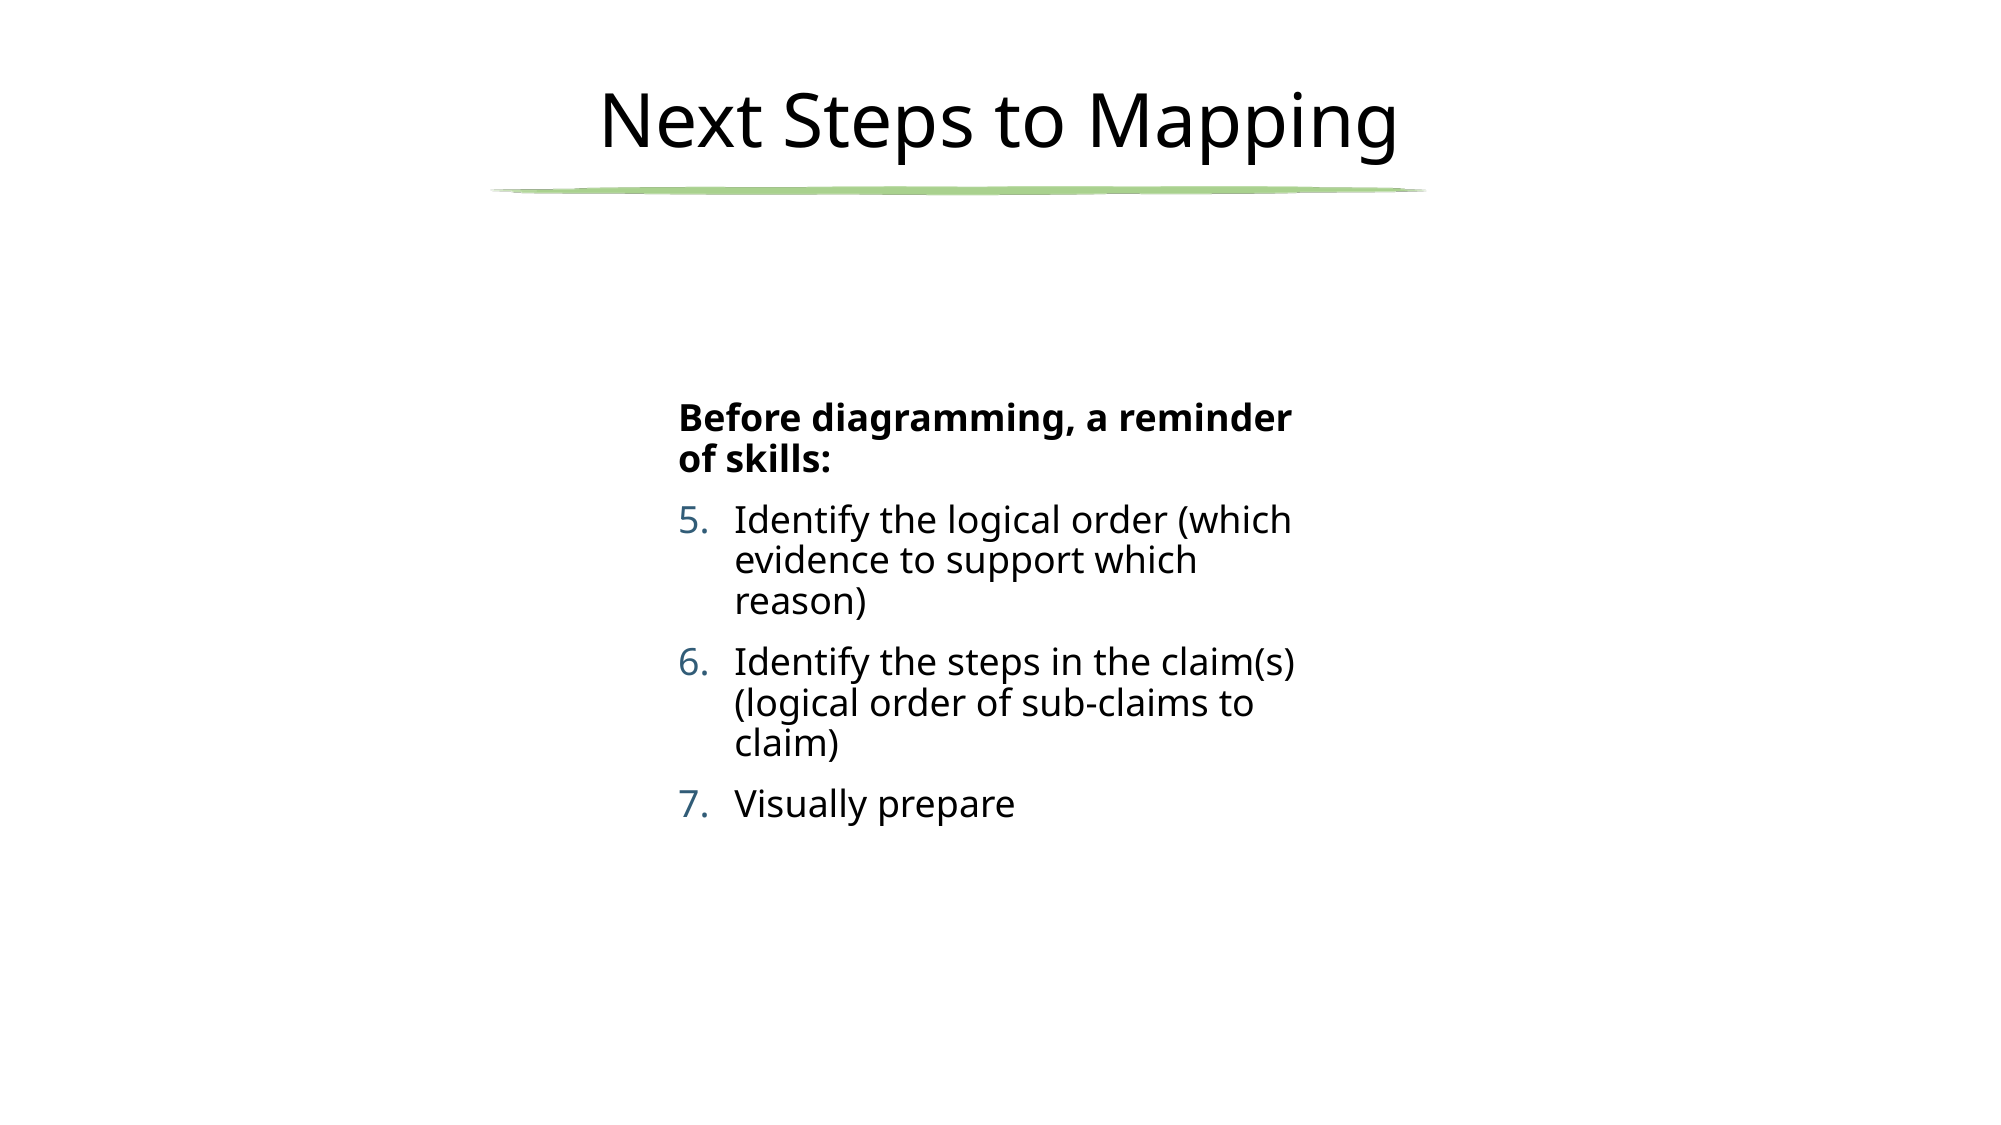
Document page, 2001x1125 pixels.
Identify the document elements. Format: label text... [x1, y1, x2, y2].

picture [490, 186, 1427, 196]
title Next Steps to Mapping [137, 59, 1863, 187]
list Before diagramming, a reminder of skills: Identify the logical order (which evidence to support which reason) Identify the steps in the claim(s) (logical order of sub-claims to claim) Visually prepare [663, 391, 1337, 1091]
